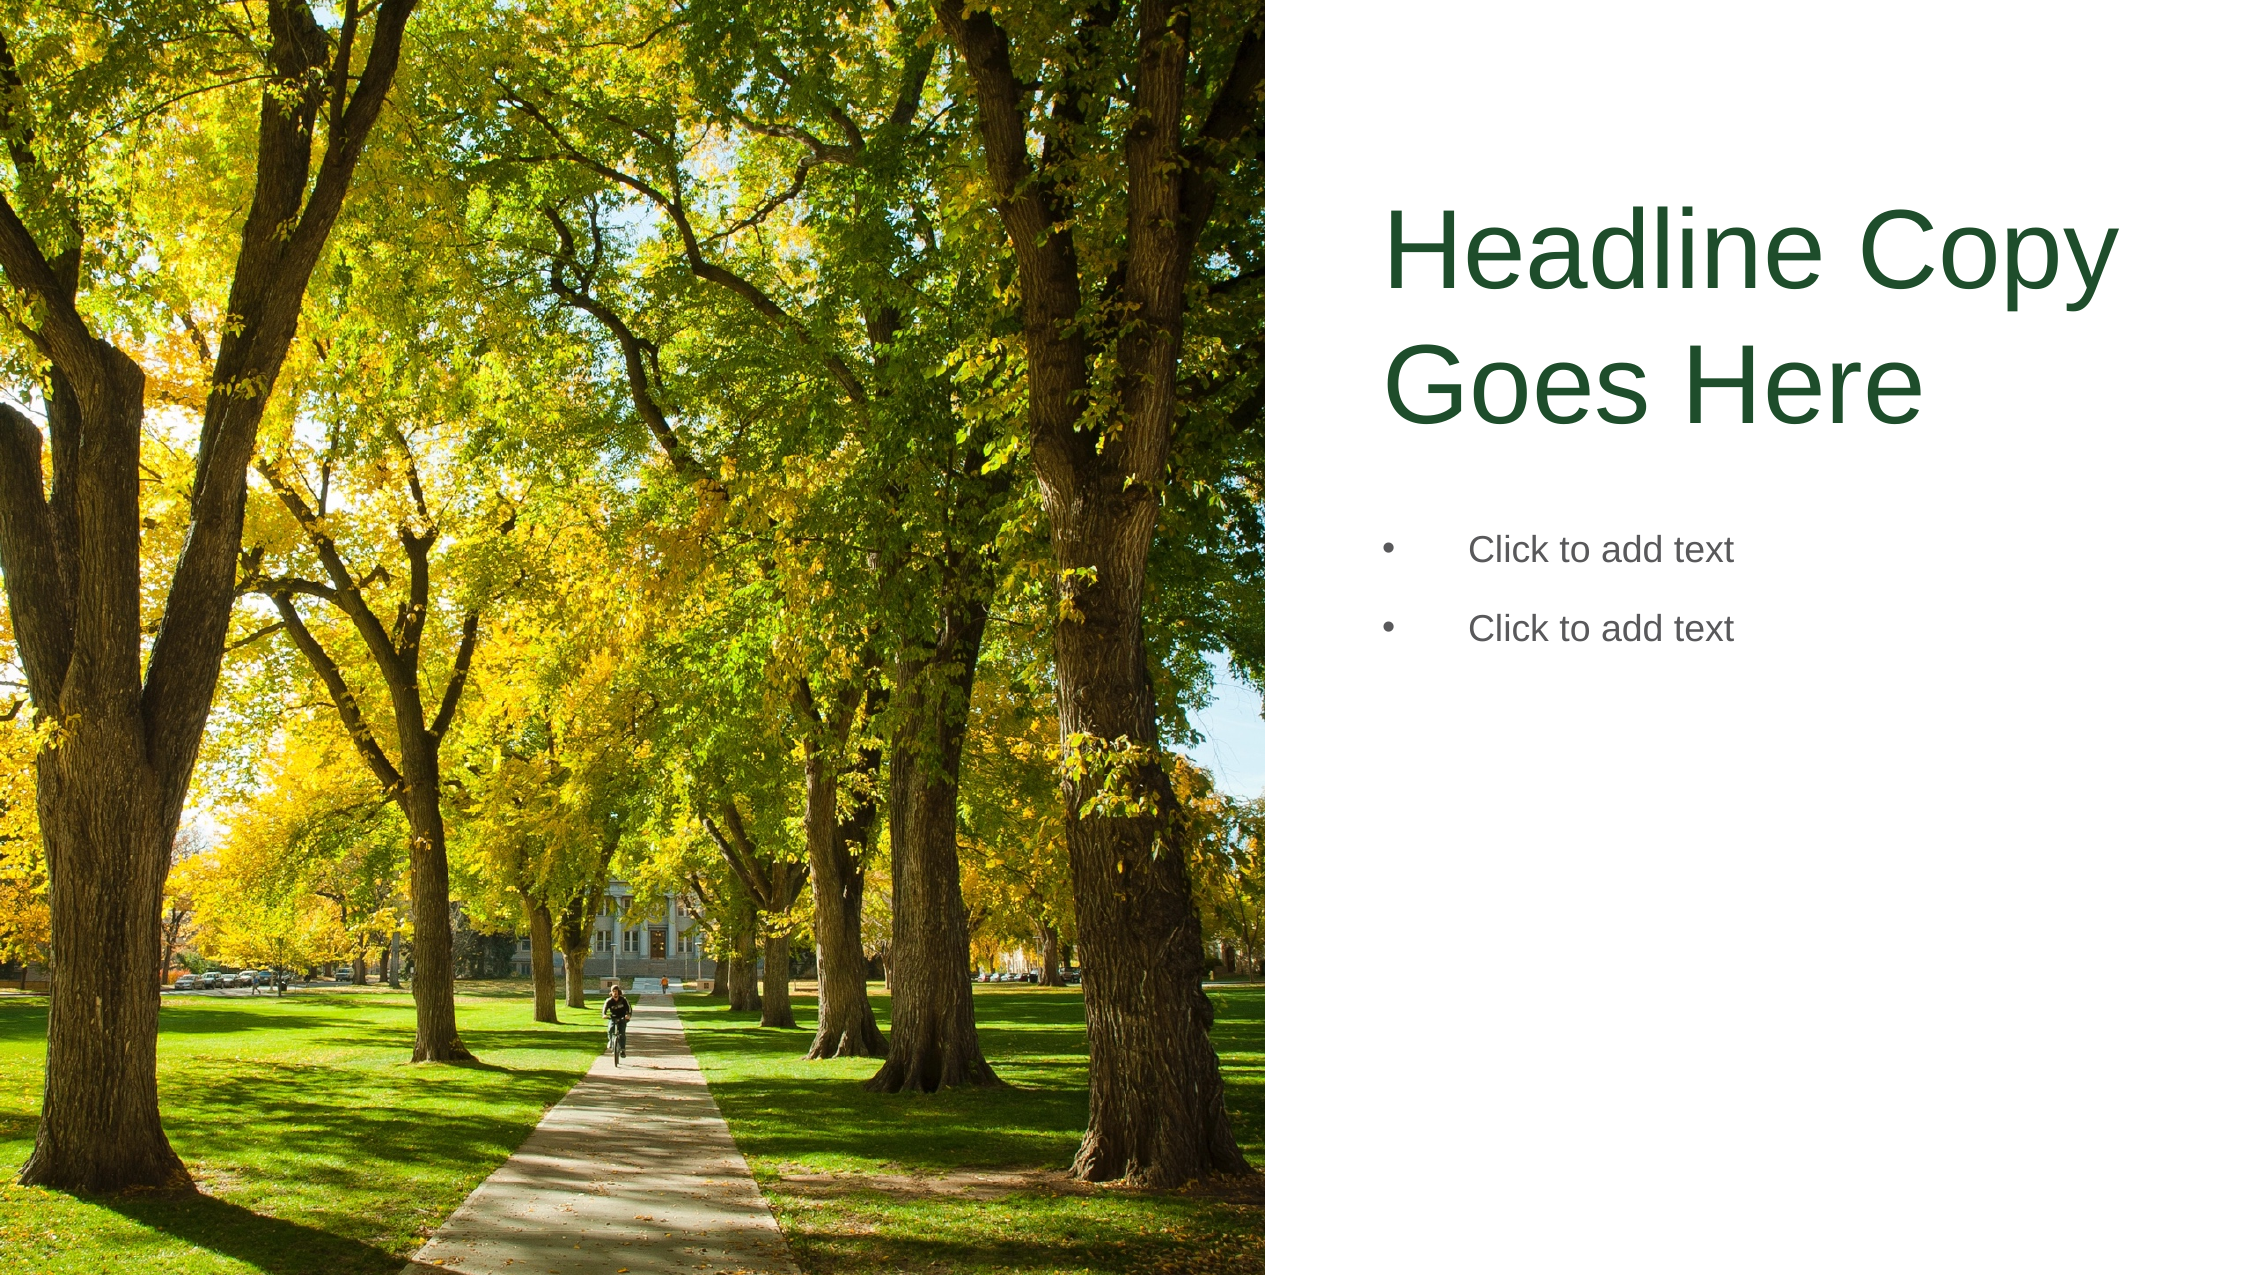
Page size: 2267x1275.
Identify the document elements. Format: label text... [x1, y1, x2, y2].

title Headline Copy Goes Here [1367, 161, 2165, 456]
list Click to add text Click to add text [1367, 500, 2165, 825]
picture [0, 0, 1266, 1275]
